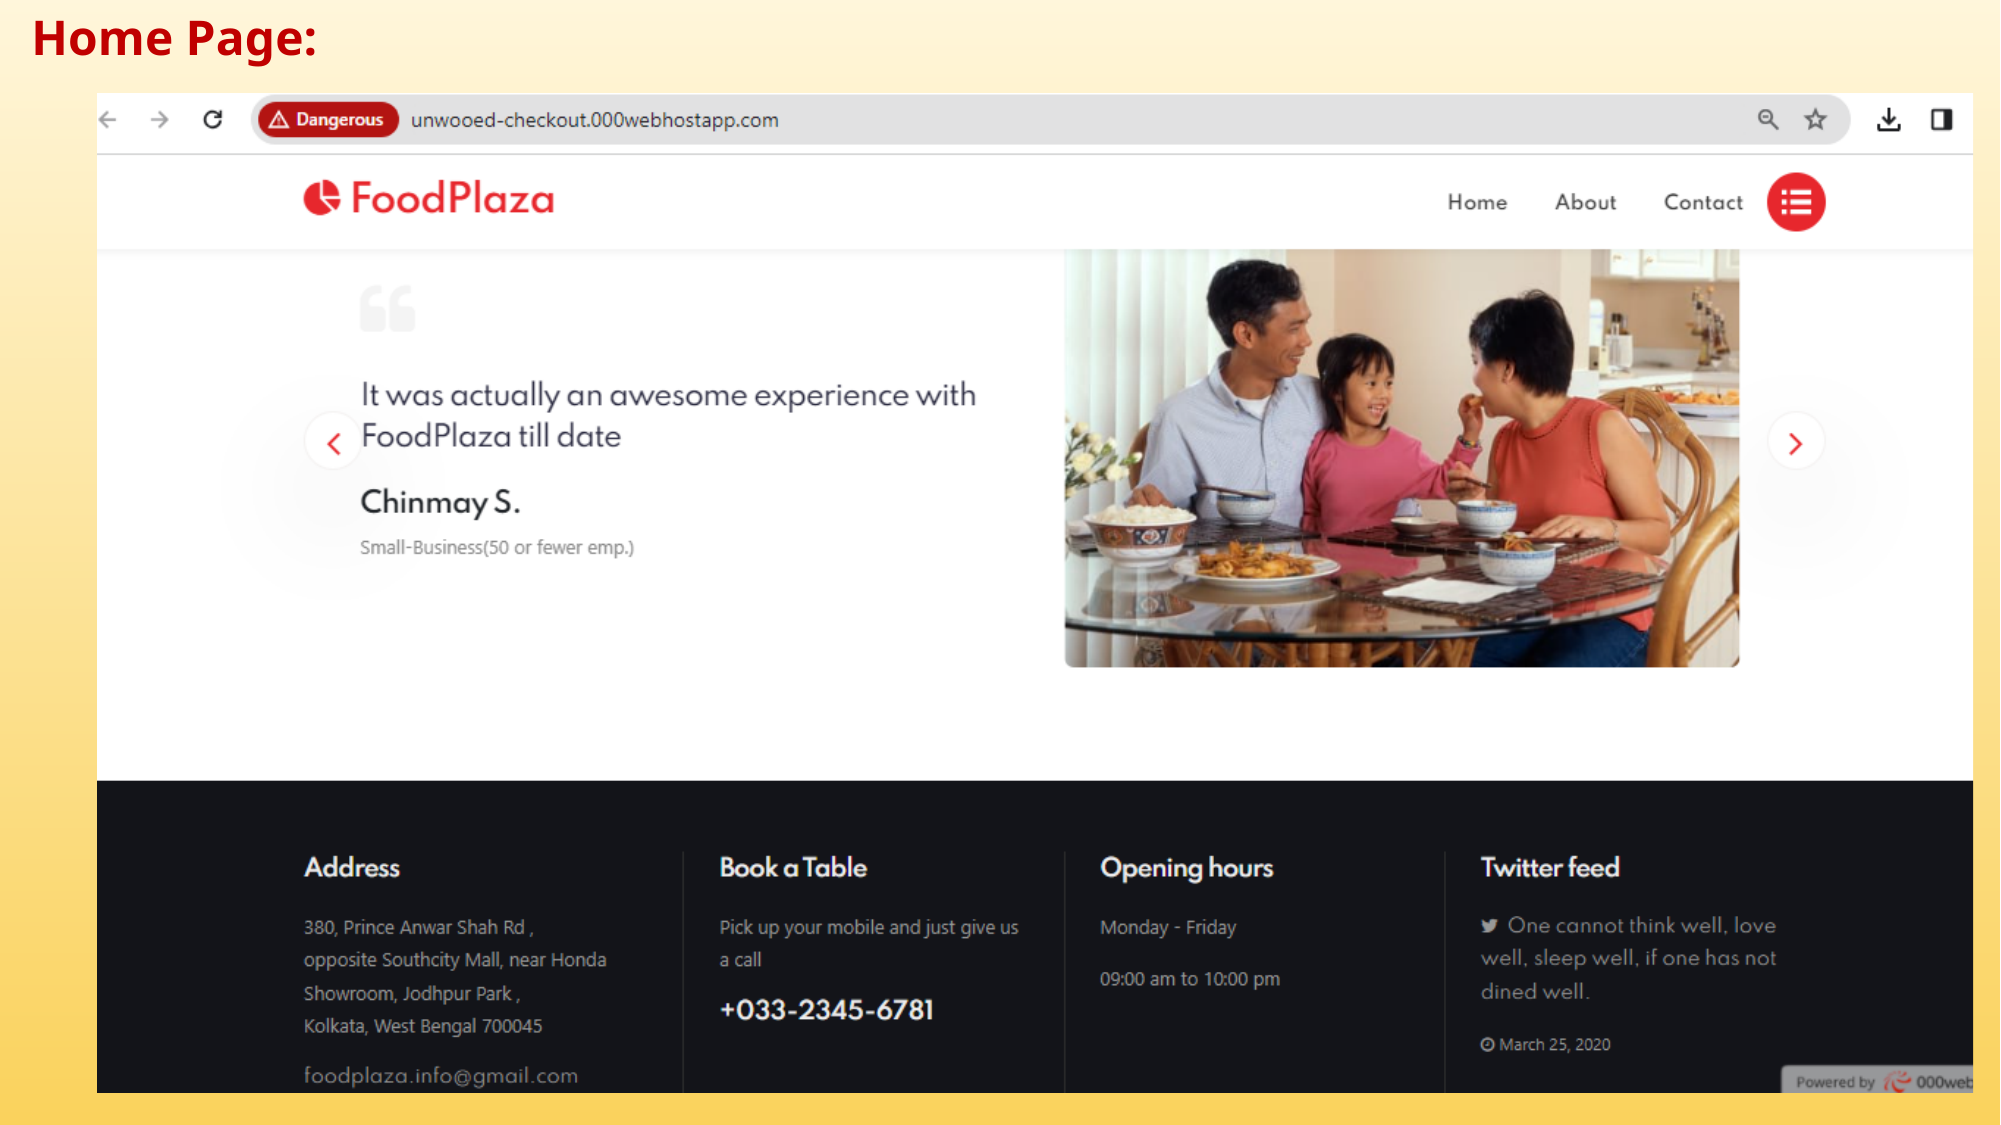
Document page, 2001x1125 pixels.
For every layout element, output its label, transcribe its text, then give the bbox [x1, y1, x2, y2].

text_box Home Page: [16, 0, 357, 73]
picture [96, 93, 1974, 1093]
